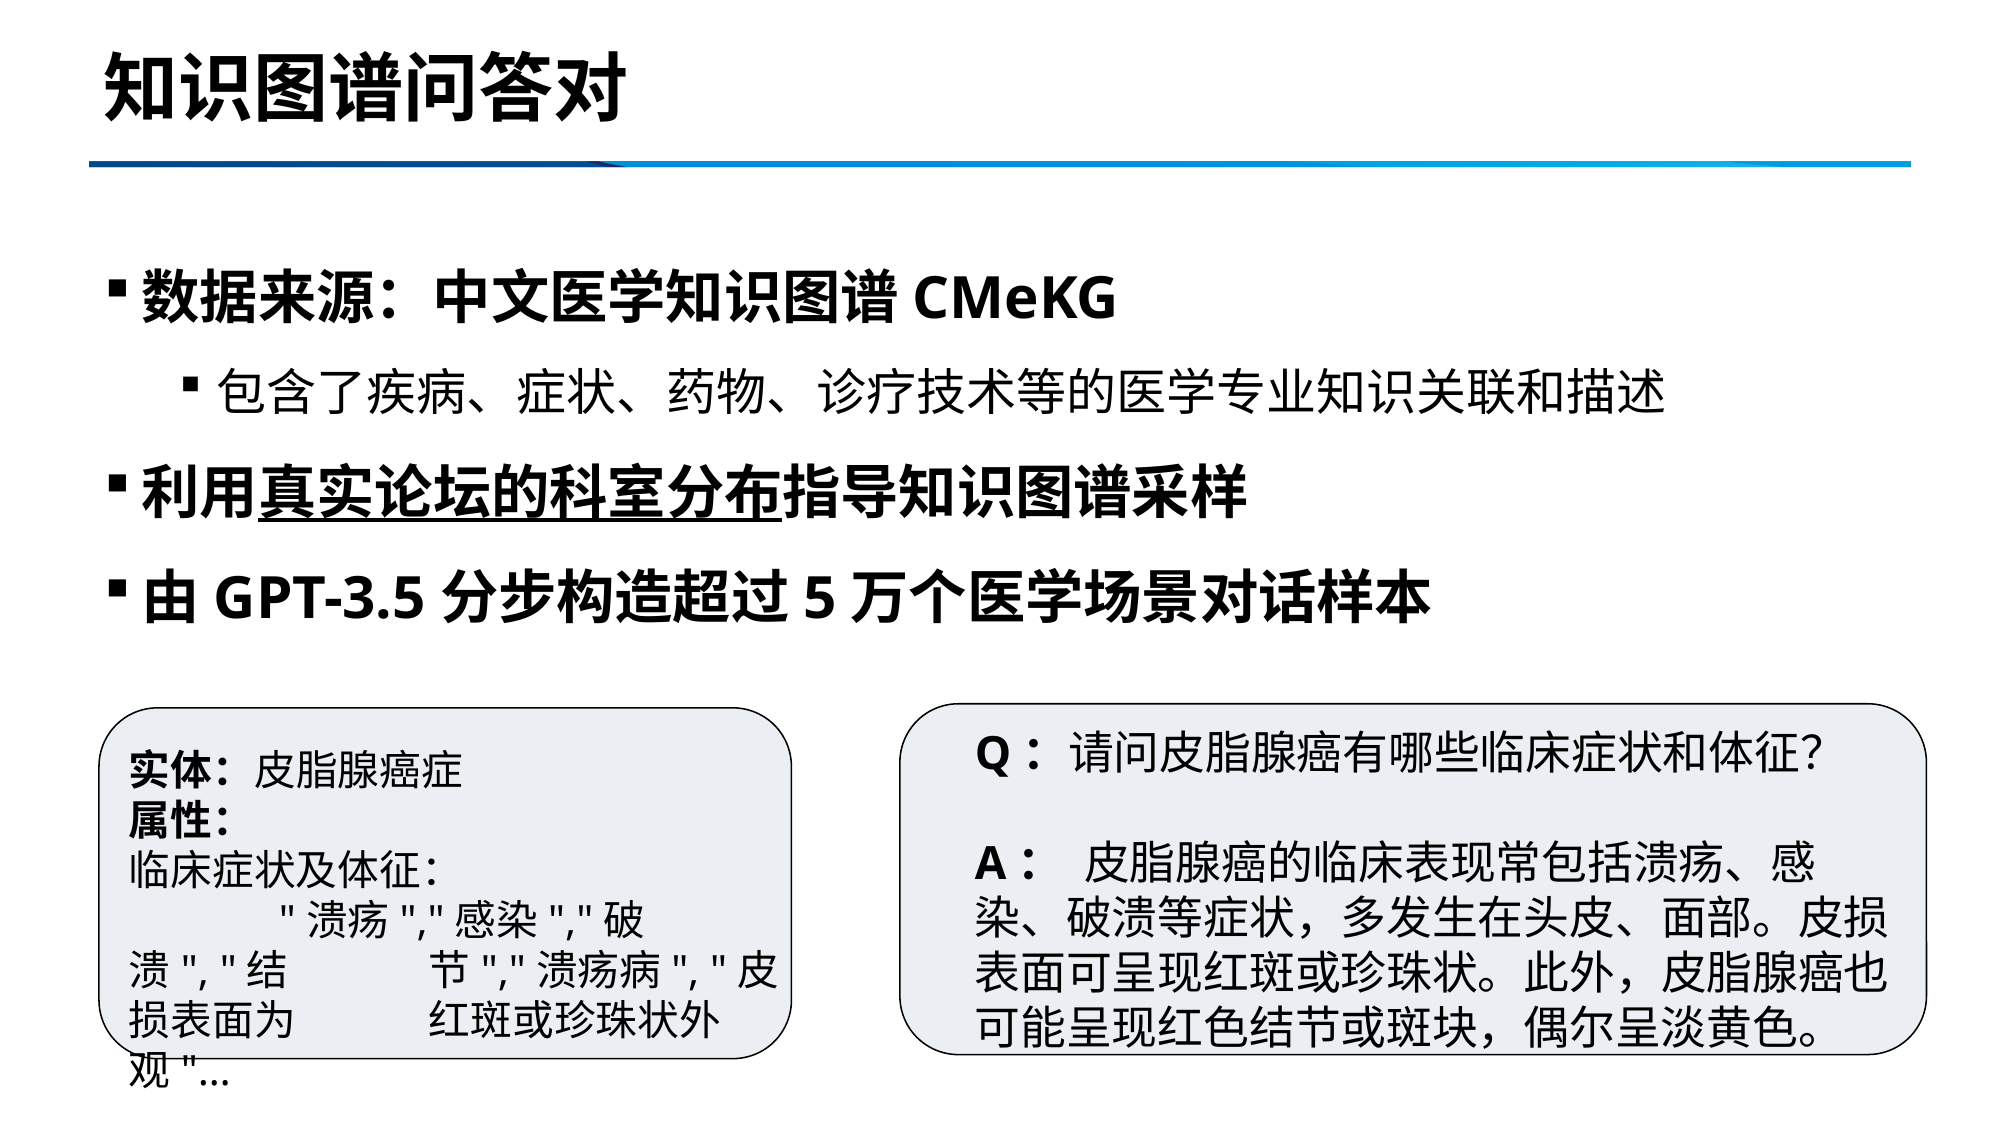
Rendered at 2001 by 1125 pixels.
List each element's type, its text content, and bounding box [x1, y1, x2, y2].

text_box 数据来源：中文医学知识图谱CMeKG 包含了疾病、症状、药物、诊疗技术等的医学专业知识关联和描述 利用真实论坛的科室分布指导知识图谱采样 由GPT-3.5分步构造超过5万个医学场景对话样本 [89, 218, 1891, 1072]
picture [89, 150, 1911, 175]
text_box Q：请问皮脂腺癌有哪些临床症状和体征？ A： 皮脂腺癌的临床表现常包括溃疡、感染、破溃等症状，多发生在头皮、面部。皮损表面可呈现红斑或珍珠状。此外，皮脂腺癌也可能呈现红色结节或斑块，偶尔呈淡黄色。 [960, 716, 1916, 1062]
text_box [1891, 708, 1904, 716]
text_box [1916, 728, 1927, 1030]
title 知识图谱问答对 [89, 43, 1561, 144]
text_box 实体：皮脂腺癌症 属性： 临床症状及体征： "溃疡","感染","破溃", "结 节","溃疡病", "皮损表面为 红斑或珍珠状外观"… [114, 736, 807, 1102]
